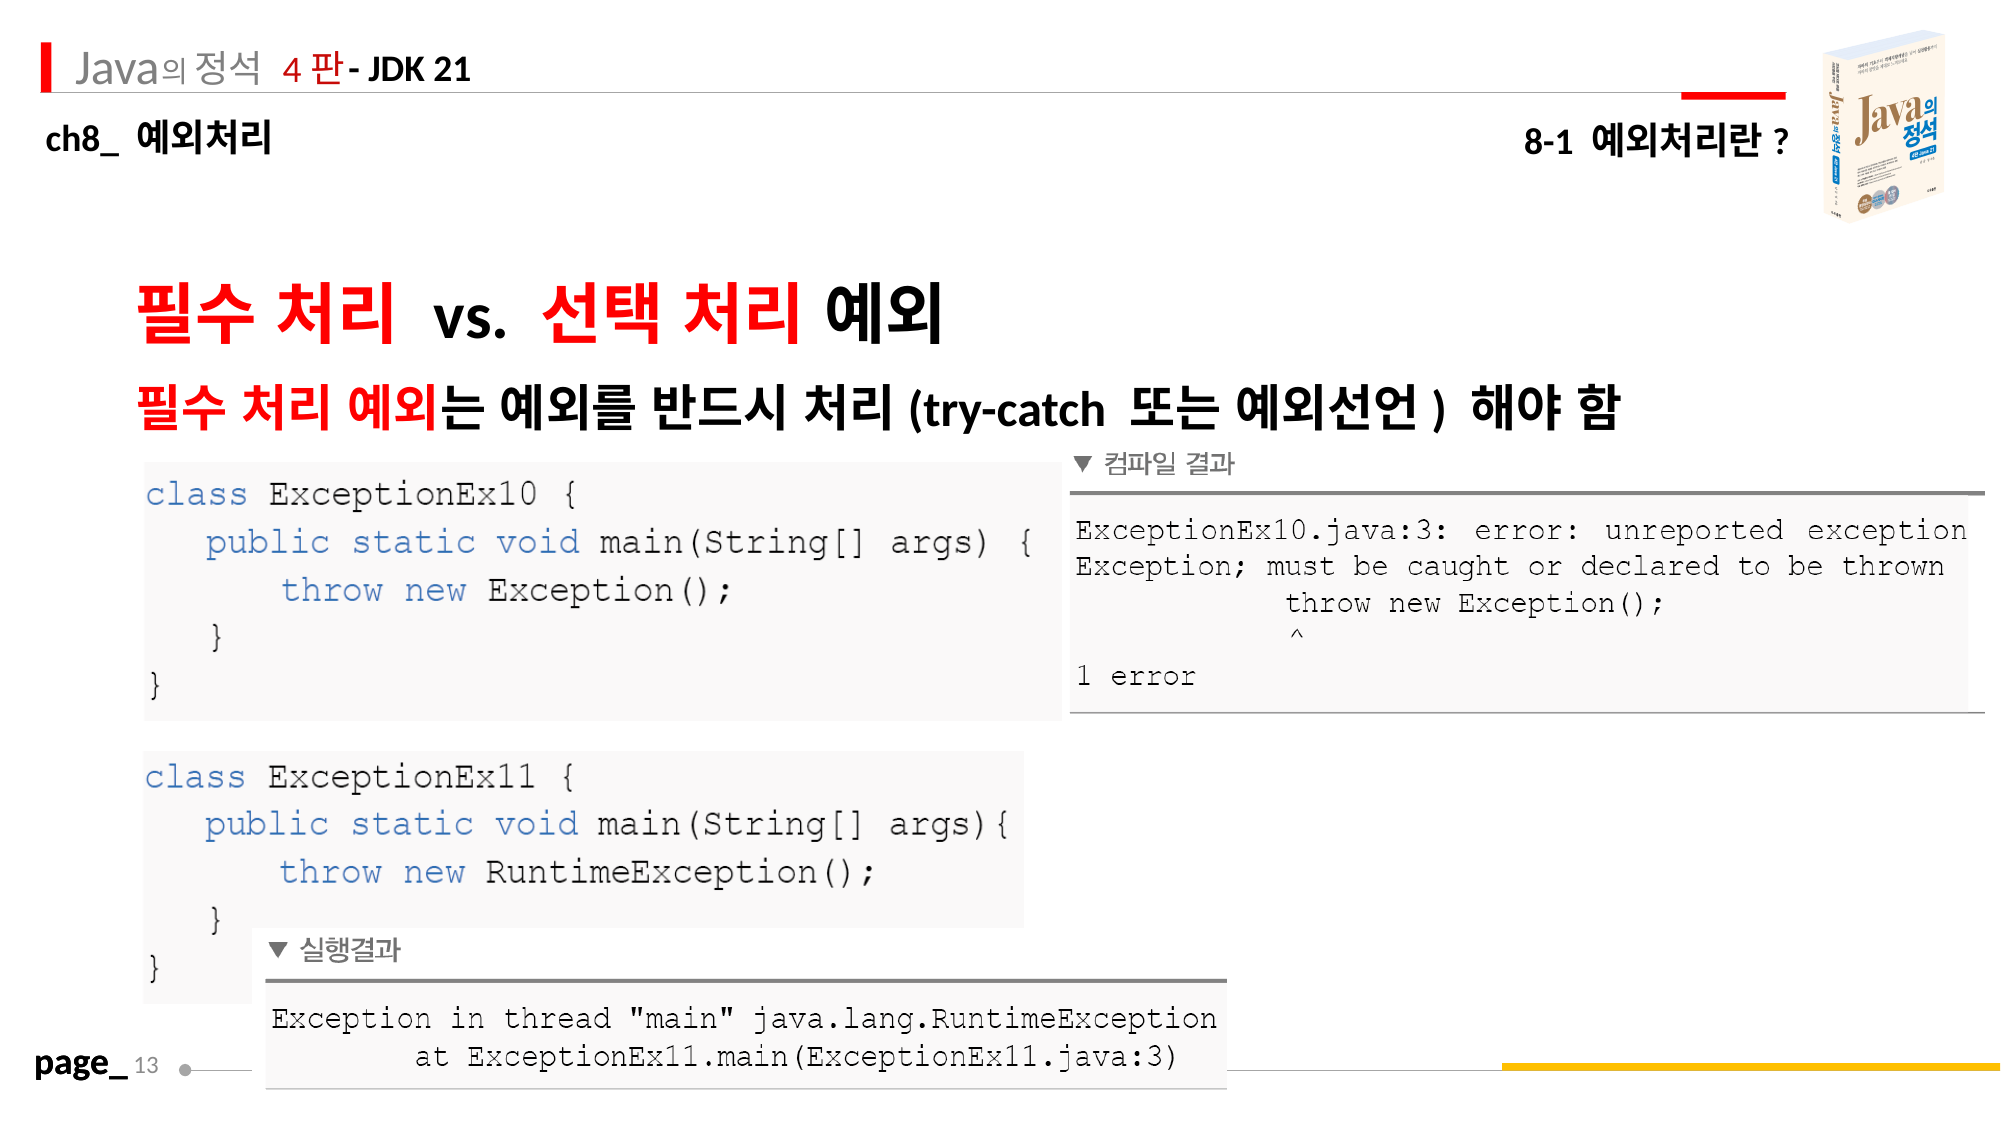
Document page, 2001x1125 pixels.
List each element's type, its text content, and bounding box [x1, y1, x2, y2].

text_box page_ [19, 1030, 145, 1090]
picture [1819, 26, 1950, 228]
picture [125, 751, 1227, 1098]
text_box 필수 처리 예외는 예외를 반드시 처리(try-catch 또는 예외선언) 해야 함 [121, 368, 1796, 444]
text_box 필수 처리 vs. 선택 처리 예외 [119, 264, 1456, 359]
slide_number 13 [106, 1033, 174, 1094]
text_box 8-1 예외처리란? [1415, 109, 1805, 169]
picture [130, 439, 1985, 723]
